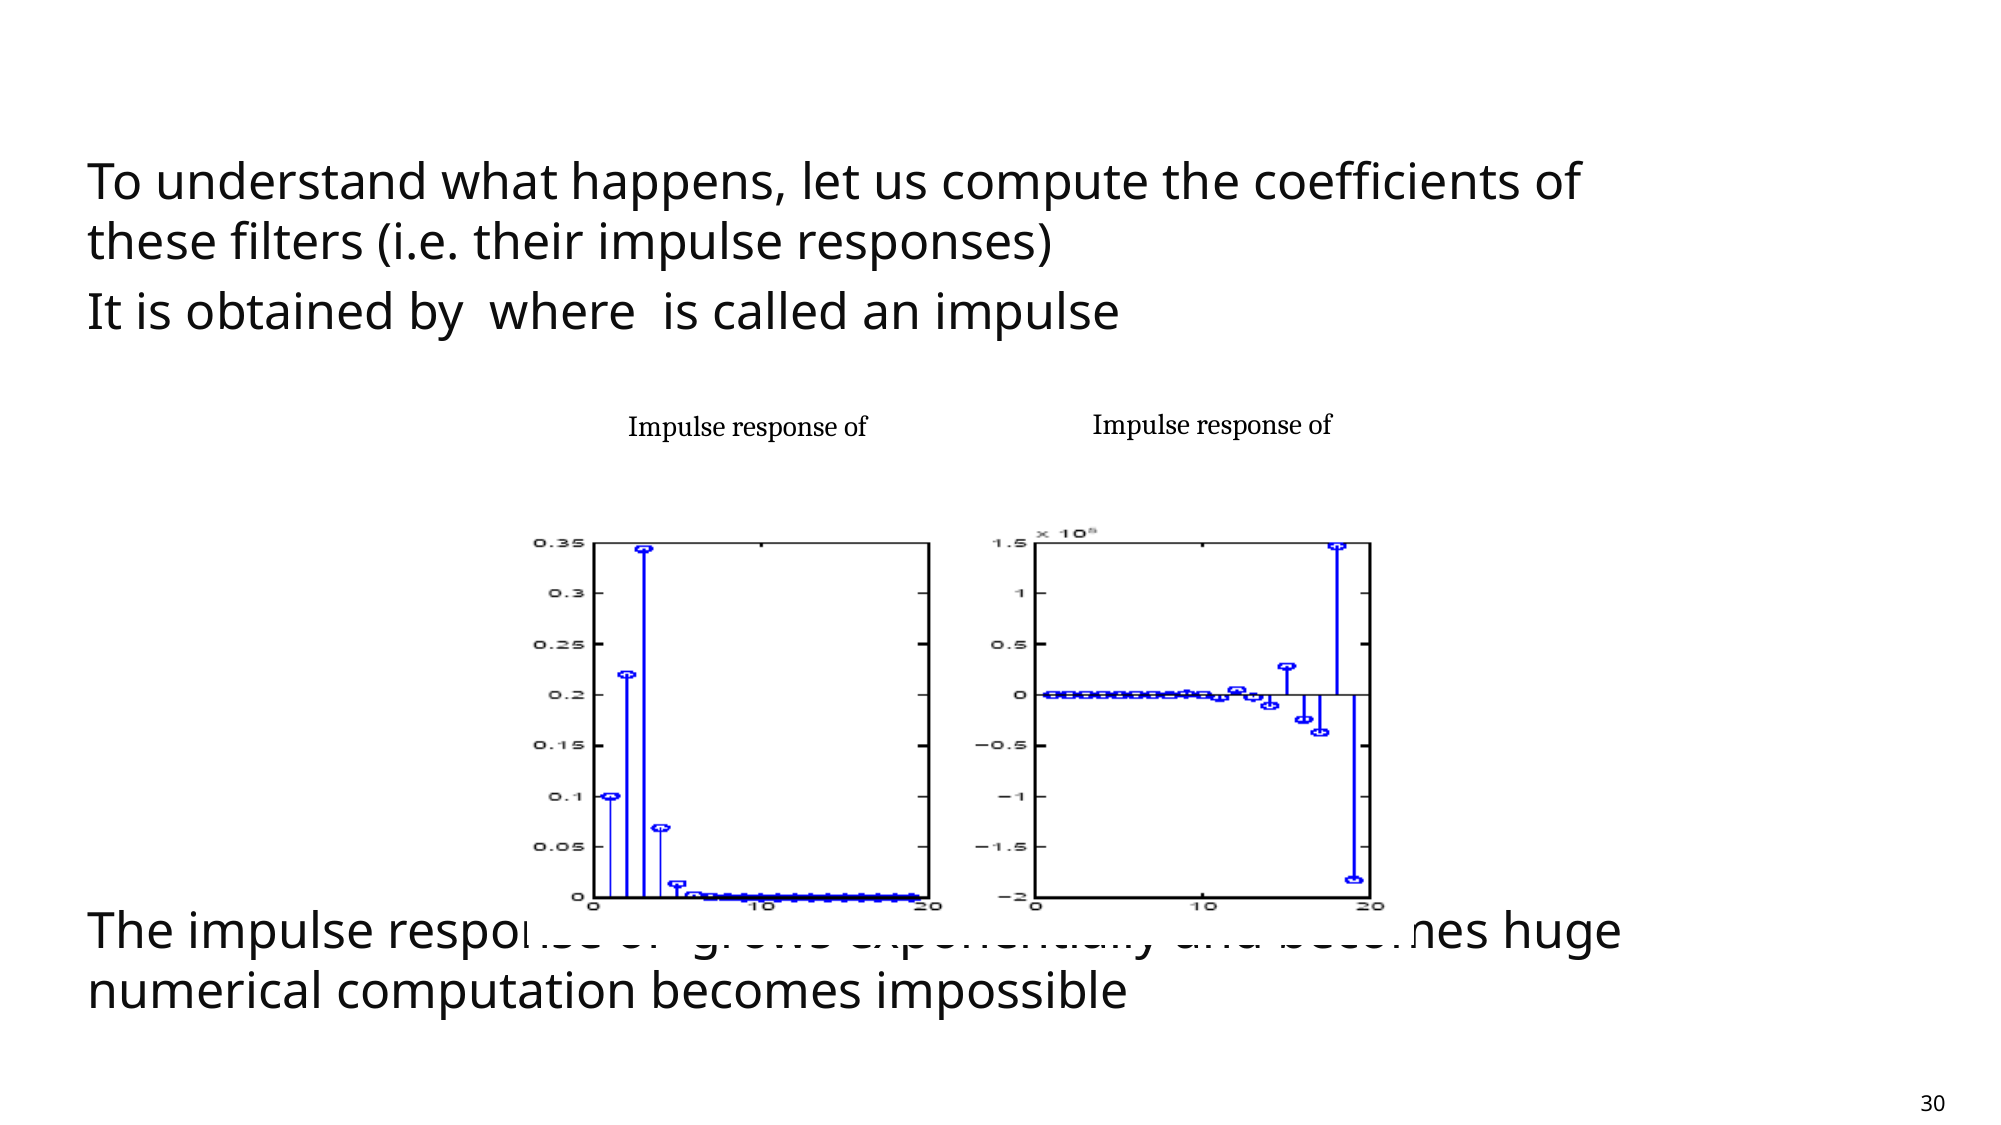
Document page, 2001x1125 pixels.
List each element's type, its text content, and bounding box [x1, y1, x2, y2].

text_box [527, 397, 1414, 945]
footer 30 [1866, 1082, 2000, 1125]
